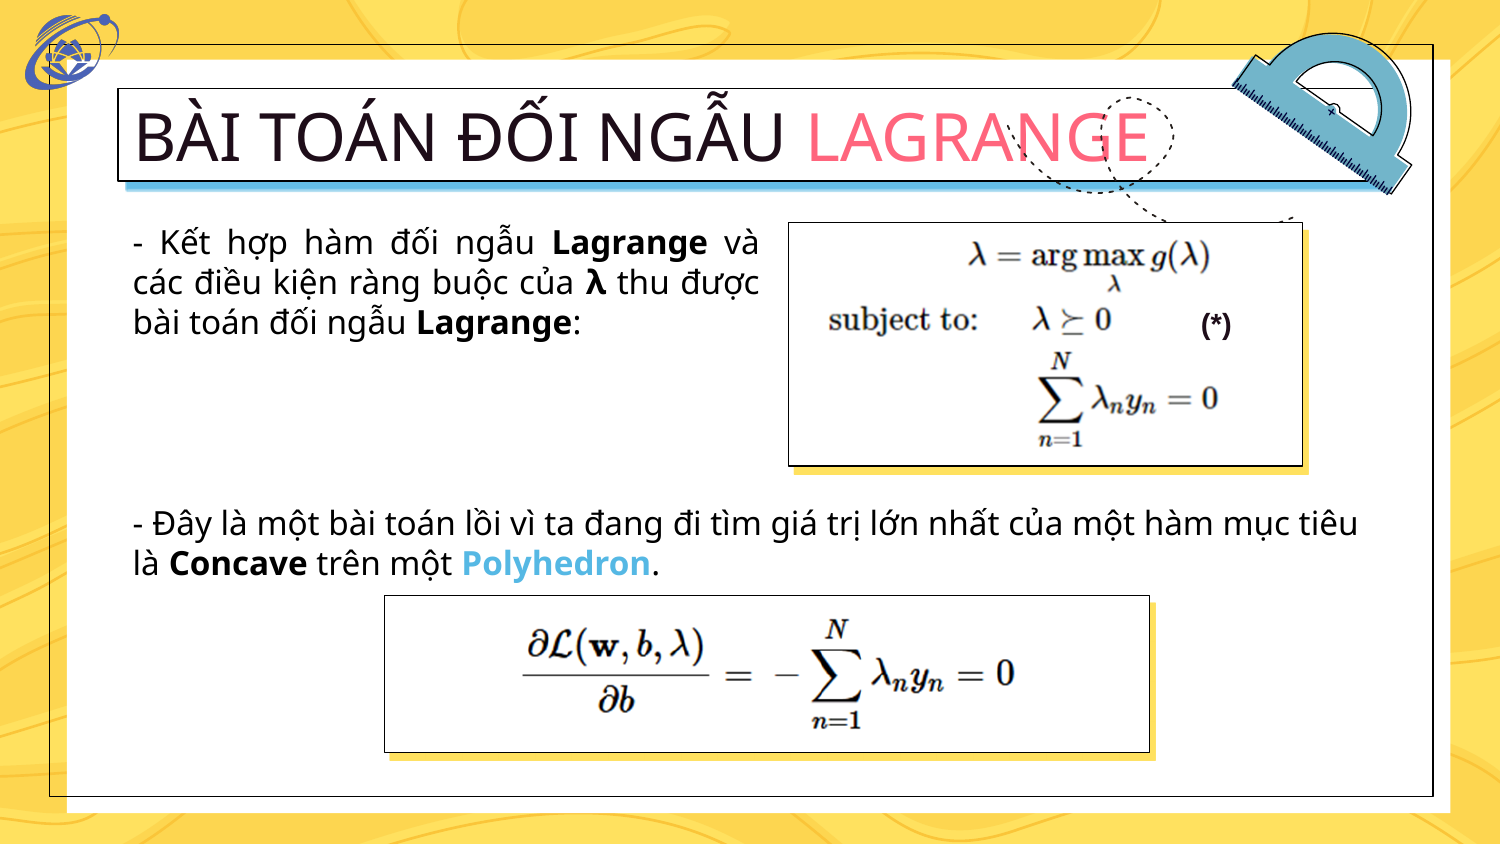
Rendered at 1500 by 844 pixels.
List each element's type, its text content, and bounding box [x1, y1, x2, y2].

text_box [1005, 94, 1295, 236]
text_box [1395, 0, 1500, 524]
text_box [384, 595, 1150, 753]
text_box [0, 584, 287, 844]
title BÀI TOÁN ĐỐI NGẪU LAGRANGE [117, 88, 1225, 182]
picture [25, 14, 119, 90]
text_box [788, 222, 1303, 467]
picture [469, 602, 1065, 748]
text_box - Đây là một bài toán lồi vì ta đang đi tìm giá trị lớn nhất của một hàm mục tiêu là Concave trên một Polyhedron. [117, 494, 1382, 590]
text_box - Kết hợp hàm đối ngẫu Lagrange và các điều kiện ràng buộc của λ thu được bài toán đối ngẫu Lagrange: [117, 213, 775, 349]
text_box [803, 237, 1279, 456]
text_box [1231, 32, 1390, 196]
